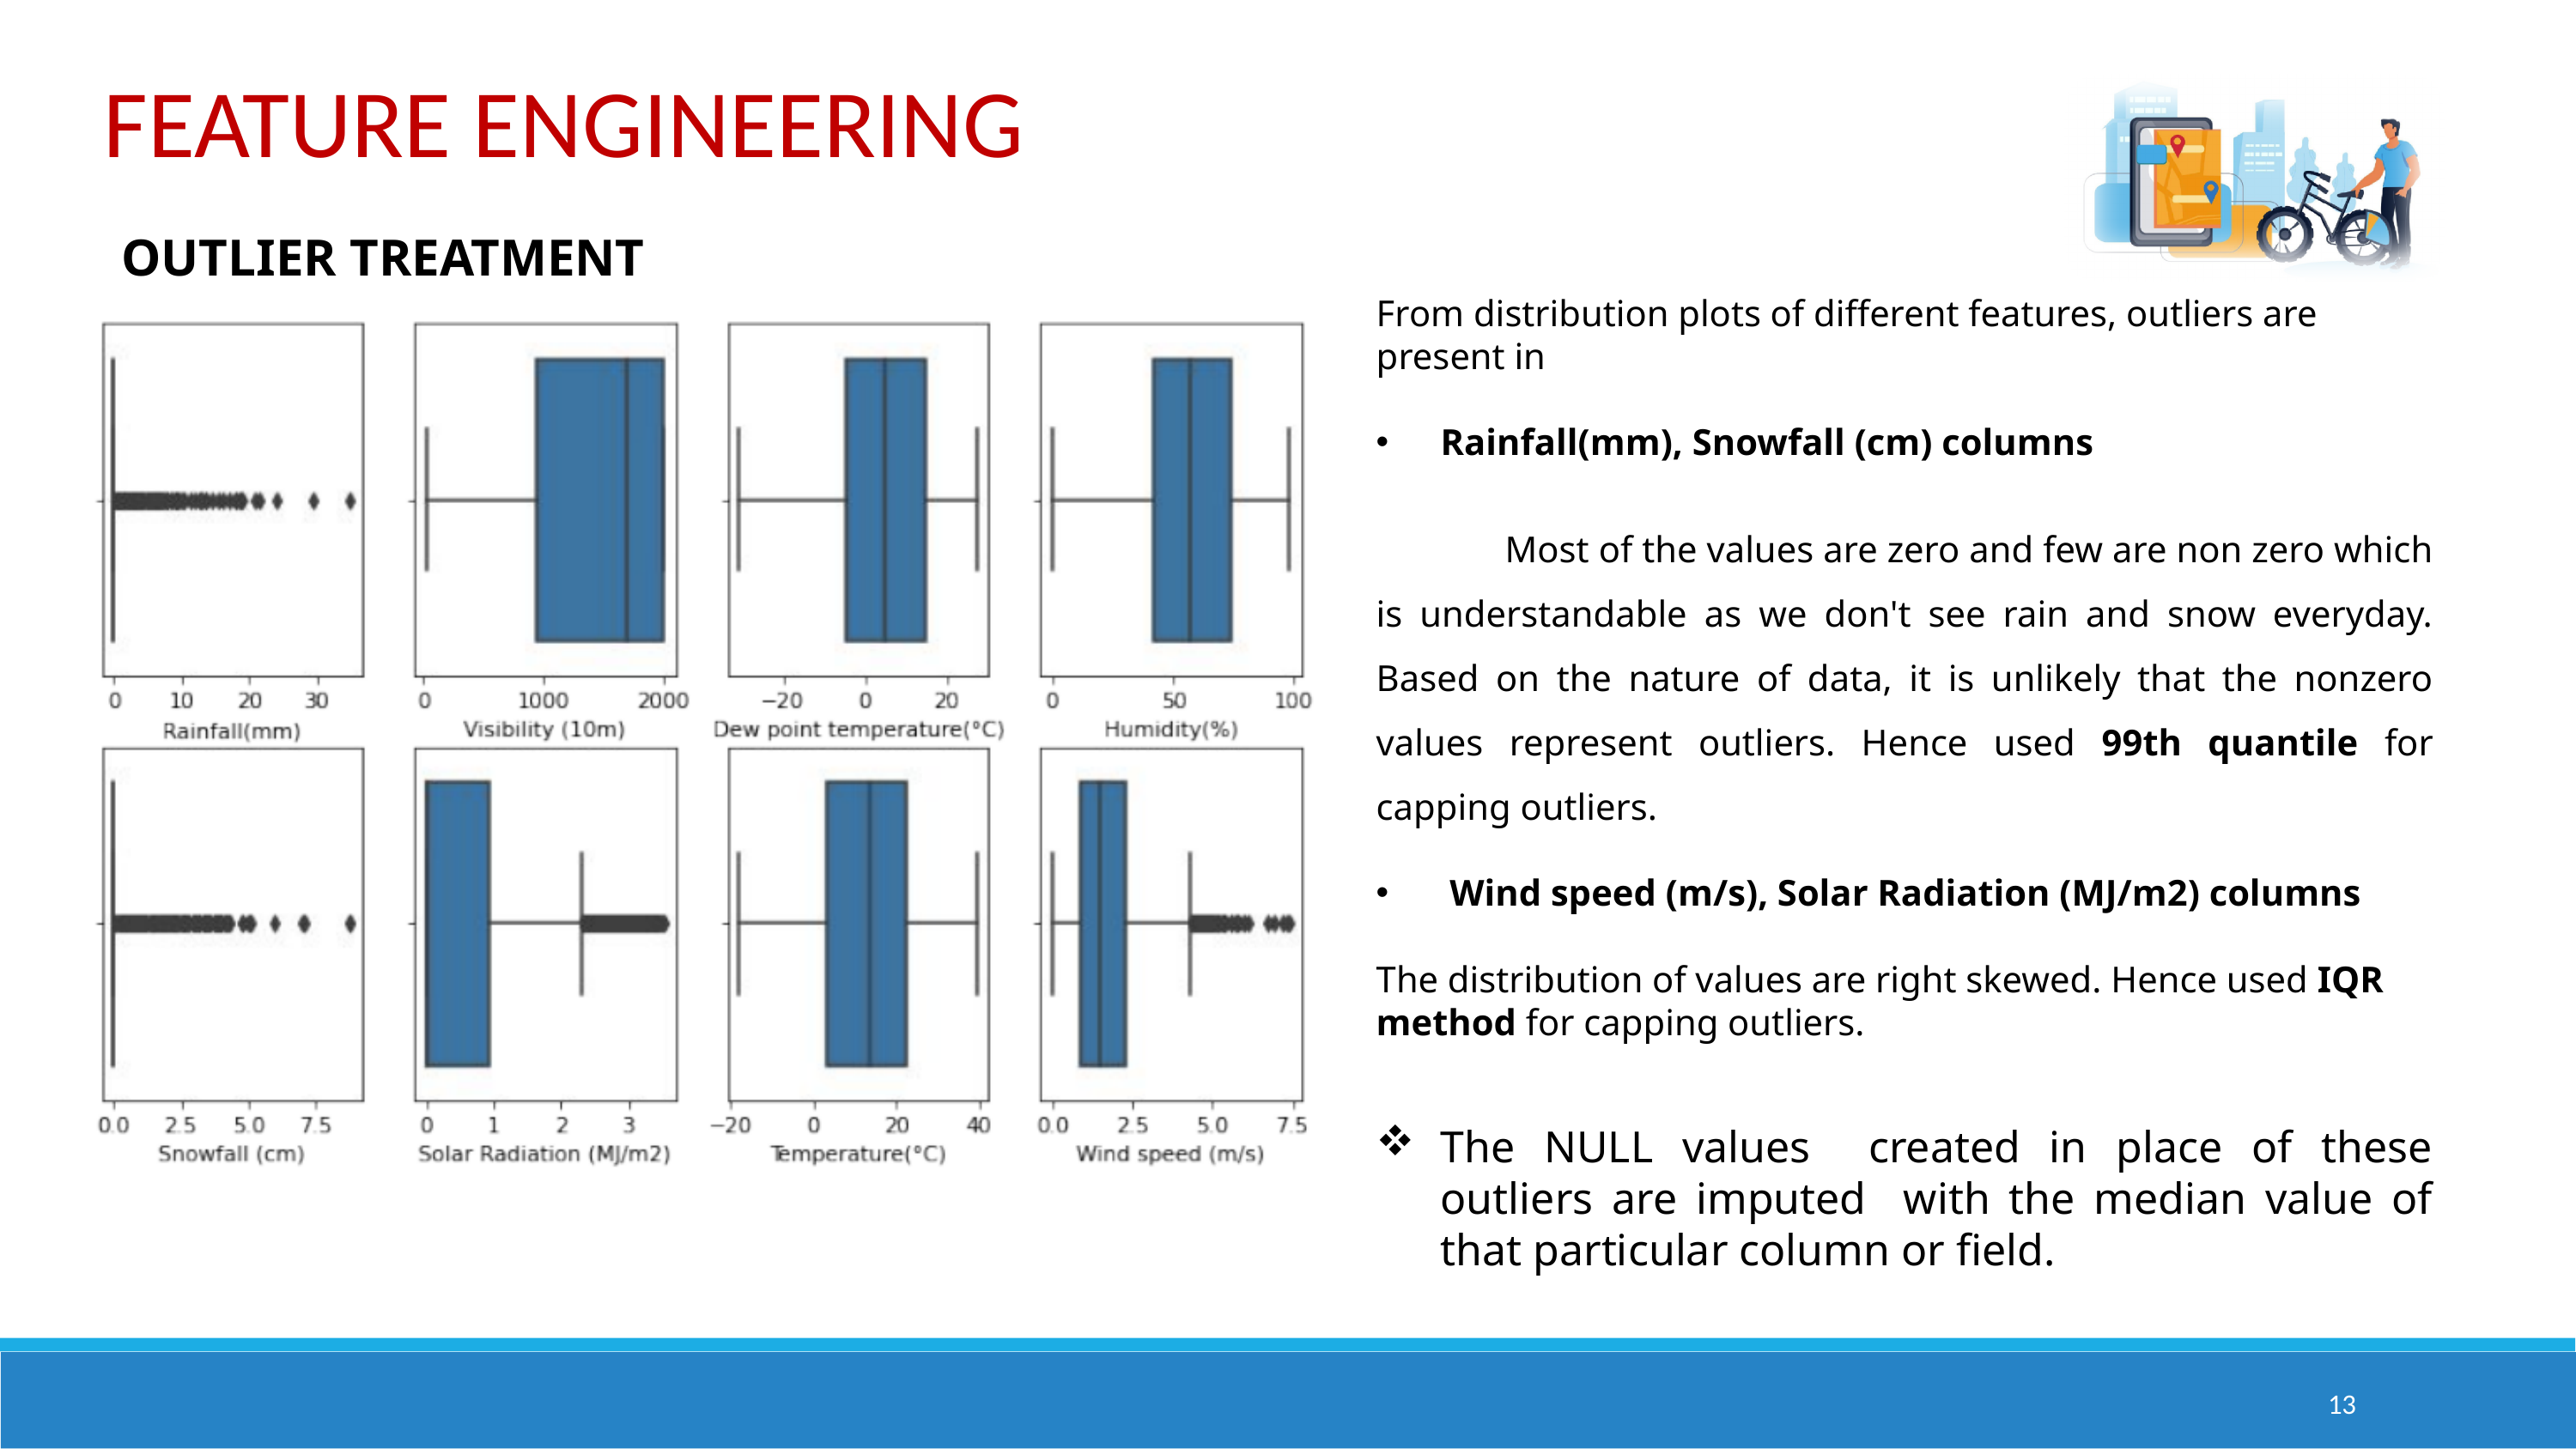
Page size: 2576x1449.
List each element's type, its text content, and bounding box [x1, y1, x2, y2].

slide_number 13 [2092, 1364, 2369, 1442]
text_box OUTLIER TREATMENT [108, 220, 2057, 1014]
picture [78, 292, 1336, 1198]
text_box FEATURE ENGINEERING [90, 54, 1038, 290]
text_box From distribution plots of different features, outliers are present in Rainfall(mm), Snowfall (cm) columns Most of the values are zero and few are non zero which is understandable as we don't see rain and snow everyday. Based on the nature of data, it is unlikely that the nonzero values represent outliers. Hence used 99th quantile for capping outliers. Wind speed (m/s), Solar Radiation (MJ/m2) columns The distribution of values are right skewed. Hence used IQR method for capping outliers. The NULL values created in place of these outliers are imputed with the median value of that particular column or field. [1363, 284, 2446, 1362]
picture [2060, 70, 2448, 287]
